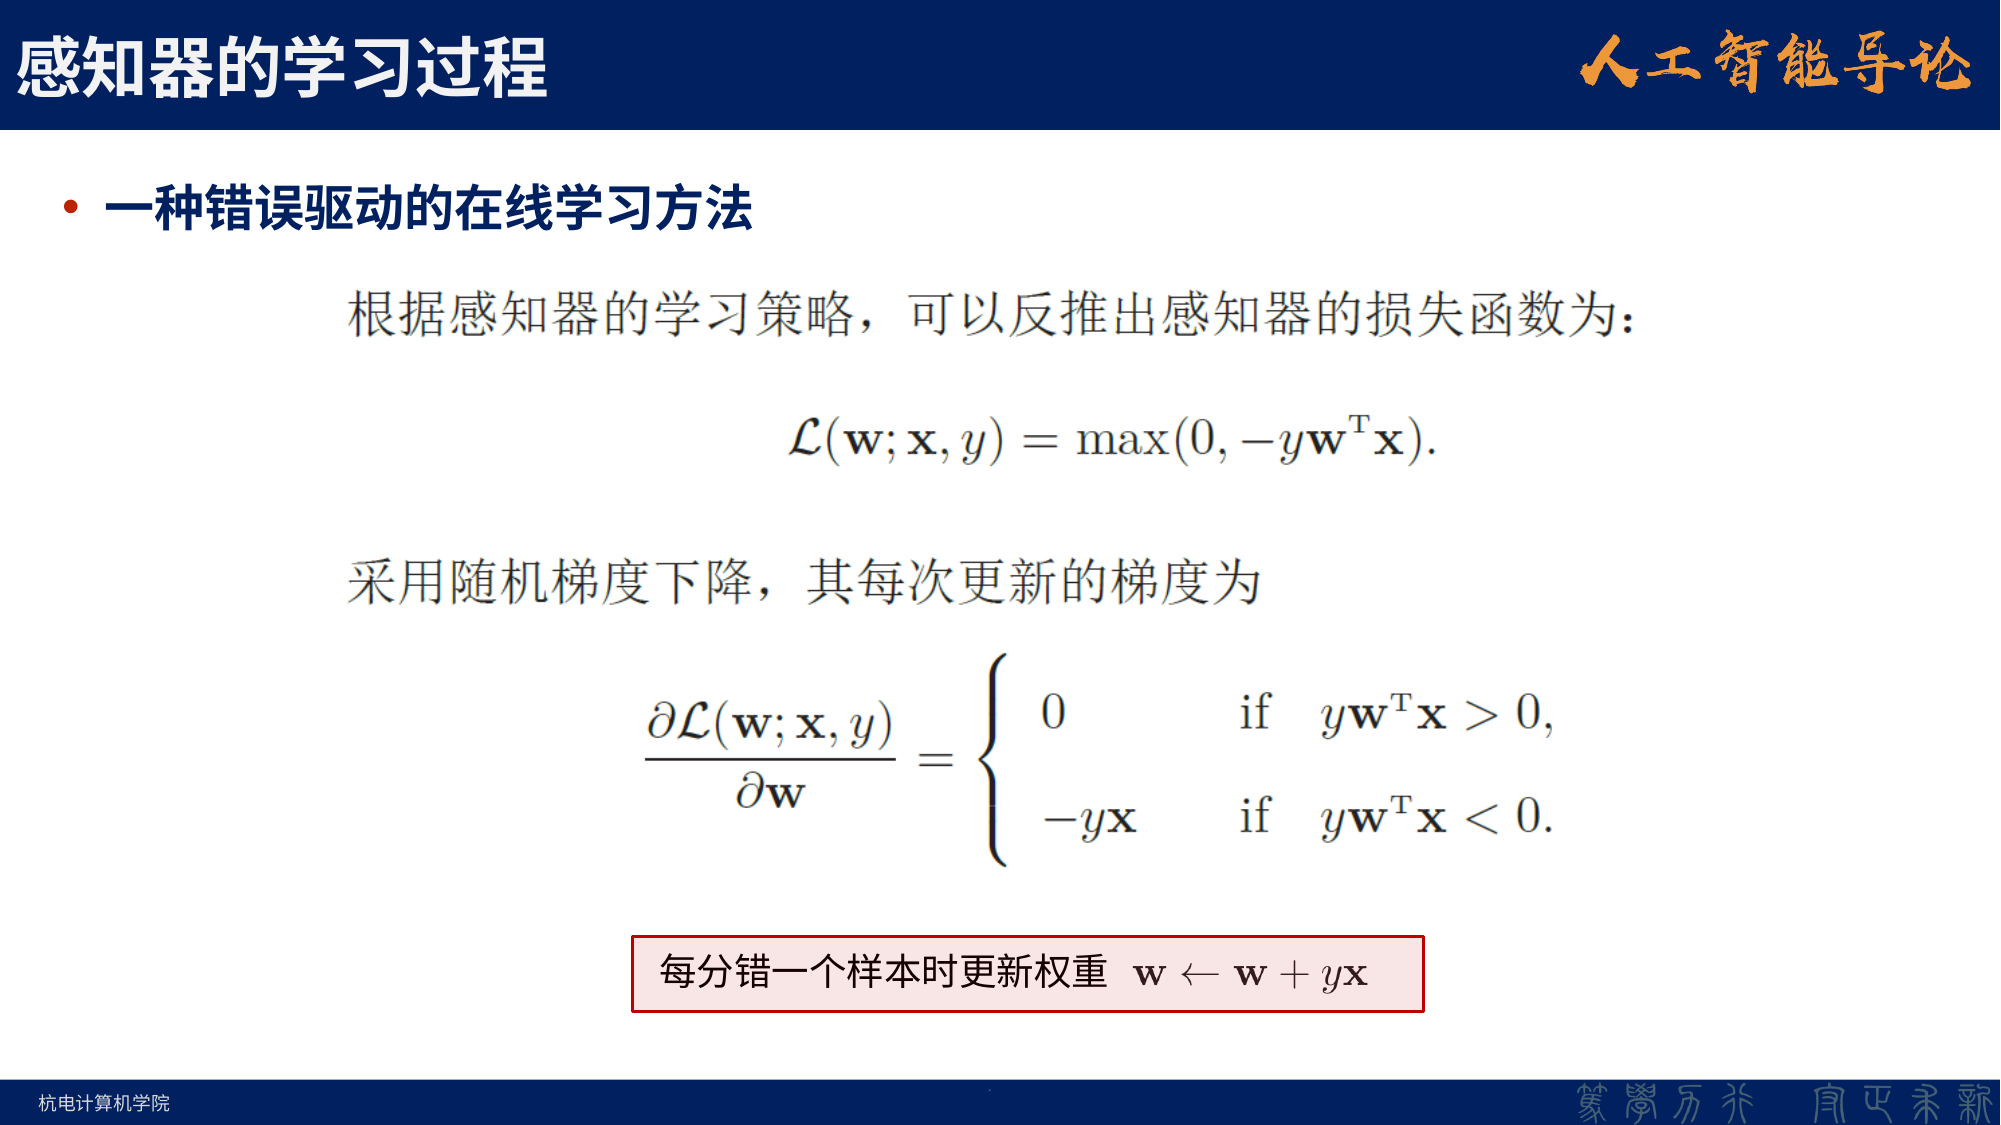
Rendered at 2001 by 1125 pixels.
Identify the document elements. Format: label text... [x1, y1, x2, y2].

list 一种错误驱动的在线学习方法 [46, 160, 1954, 1059]
title 感知器的学习过程 [0, 9, 2000, 122]
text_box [632, 936, 1424, 1013]
picture [341, 278, 1658, 886]
